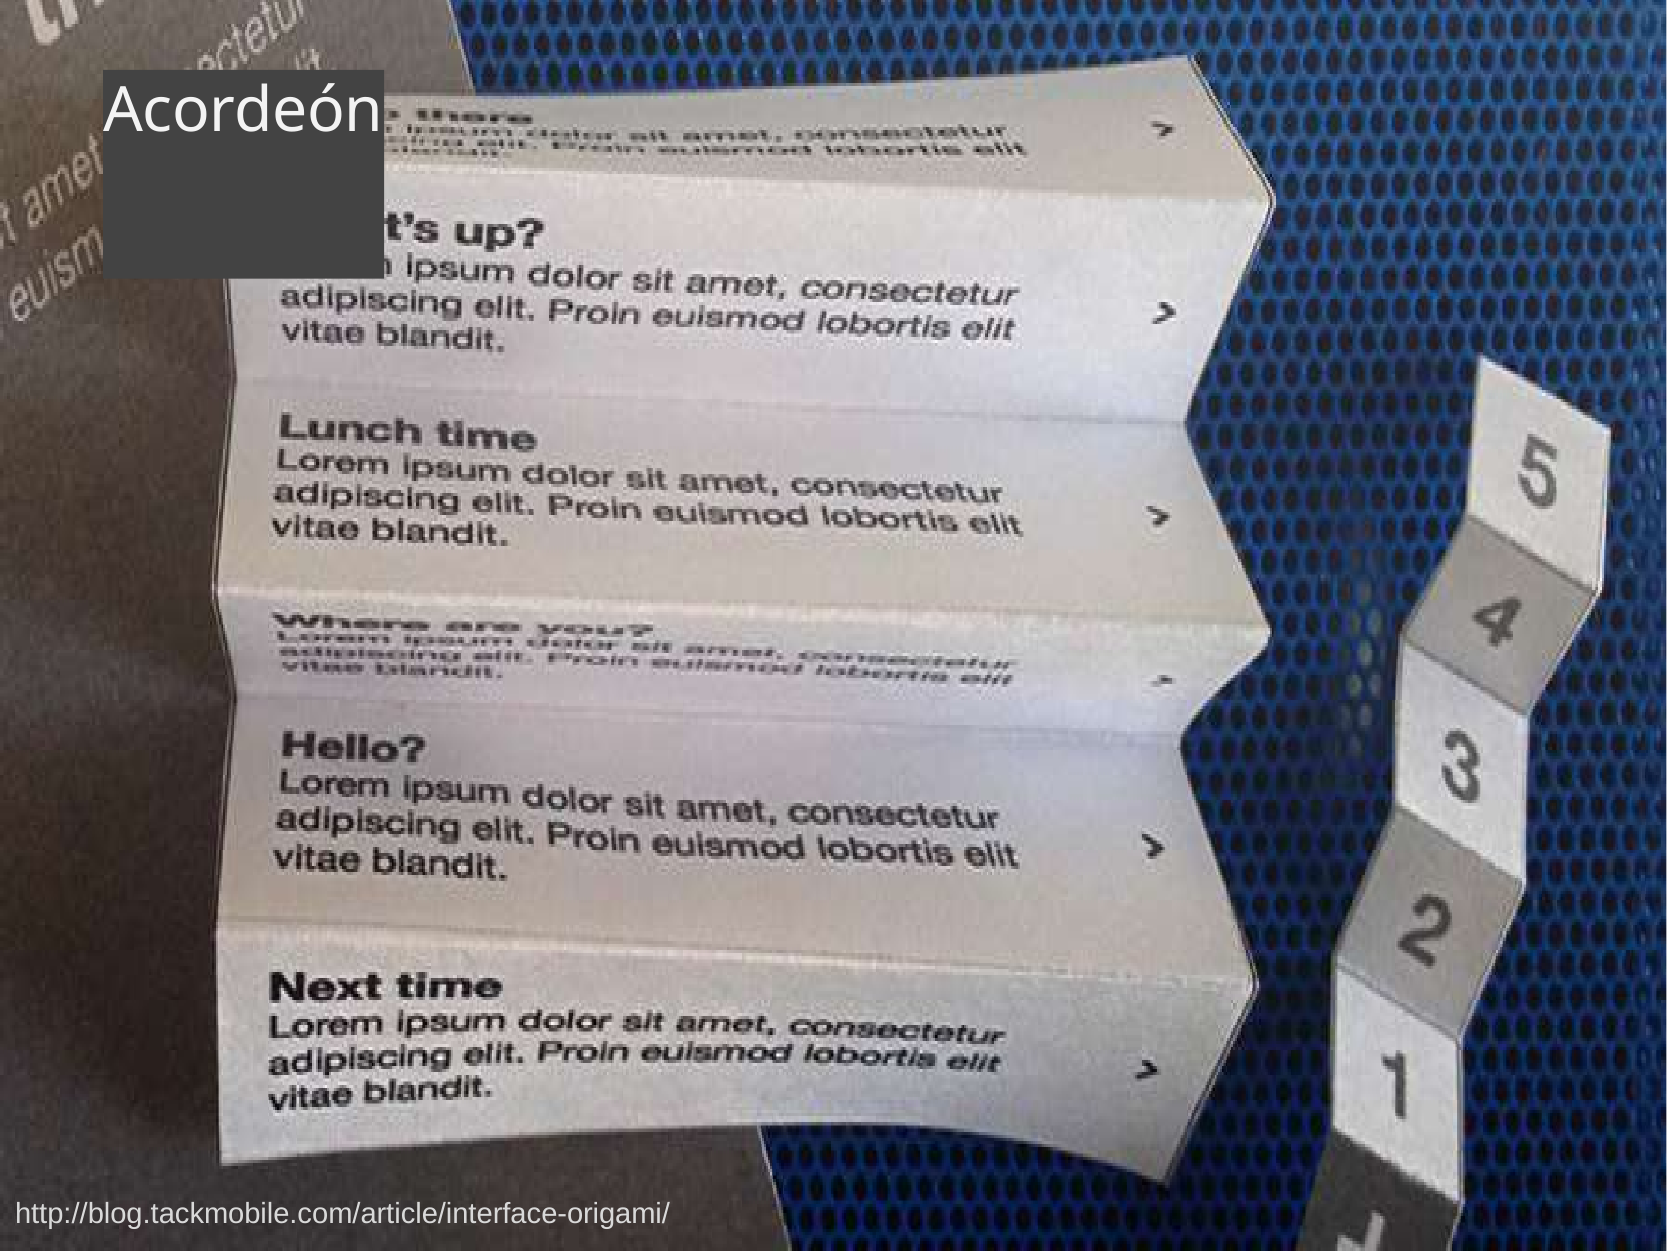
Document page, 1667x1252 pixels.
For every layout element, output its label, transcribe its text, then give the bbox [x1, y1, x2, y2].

title Acordeón [103, 69, 385, 279]
text_box [0, 0, 1667, 1251]
text_box http://blog.tackmobile.com/article/interface-origami/ [12, 1192, 675, 1230]
